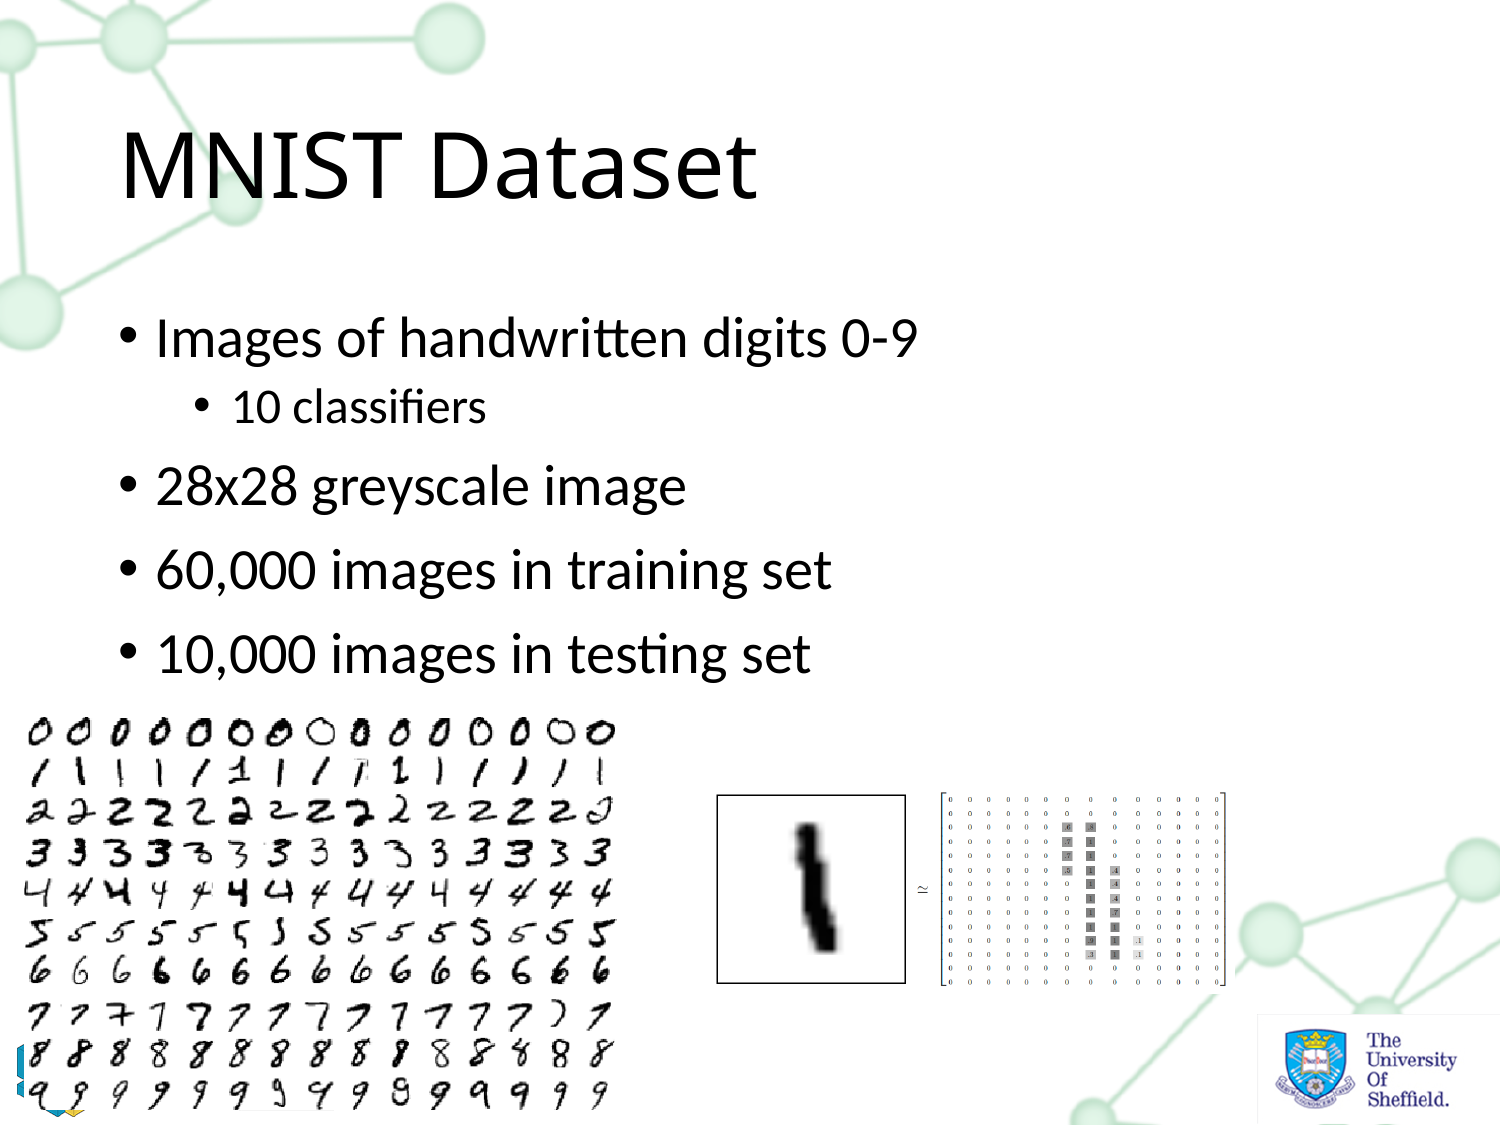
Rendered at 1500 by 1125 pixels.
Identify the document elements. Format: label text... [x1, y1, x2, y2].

picture [0, 0, 1500, 1125]
list Images of handwritten digits 0-9 10 classifiers 28x28 greyscale image 60,000 images in training set 10,000 images in testing set [103, 299, 1397, 1014]
title MNIST Dataset [103, 59, 1397, 278]
